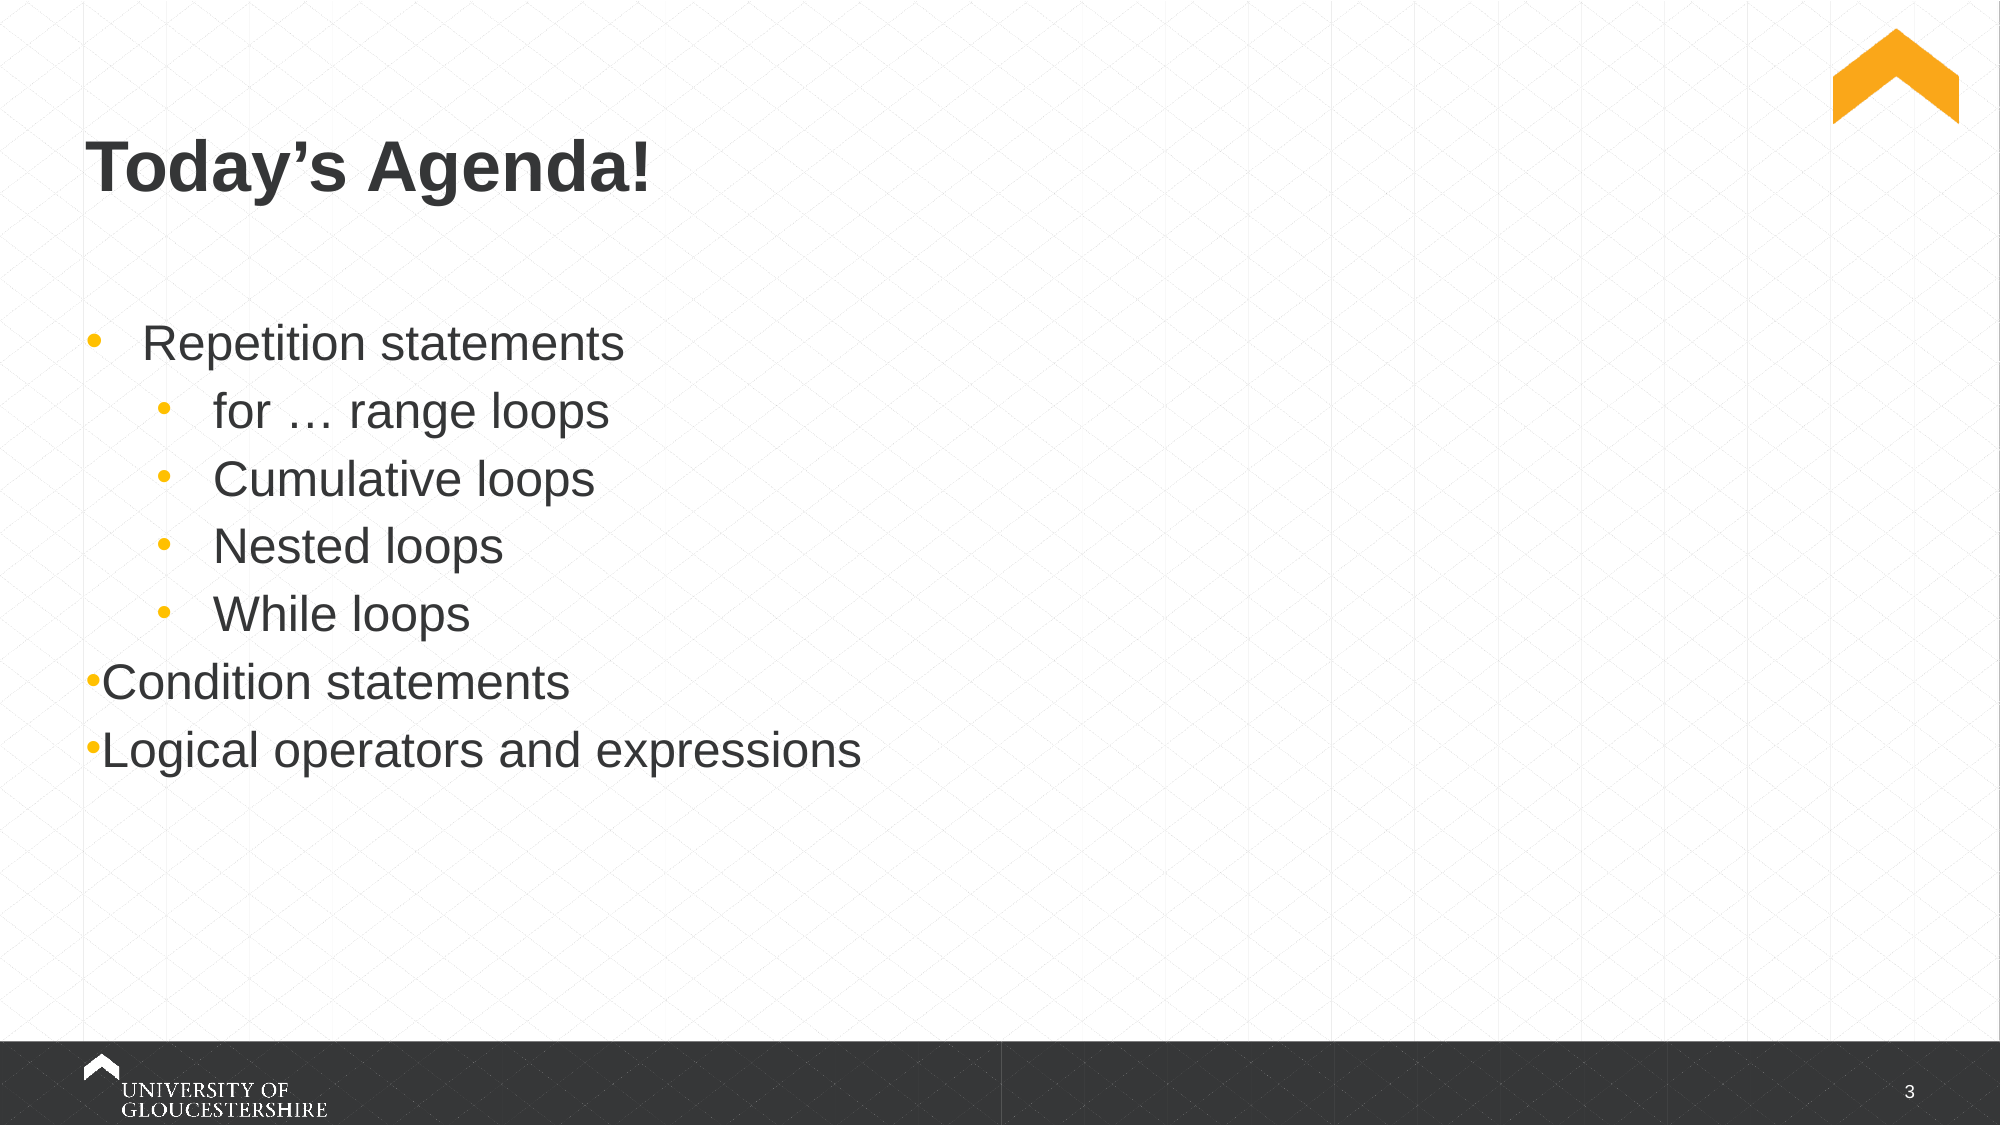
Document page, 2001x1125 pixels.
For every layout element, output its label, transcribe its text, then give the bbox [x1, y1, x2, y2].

list Repetition statements for … range loops Cumulative loops Nested loops While loops Condition statements Logical operators and expressions [85, 256, 1834, 973]
picture [0, 1, 2001, 1125]
title Today’s Agenda! [85, 138, 983, 256]
